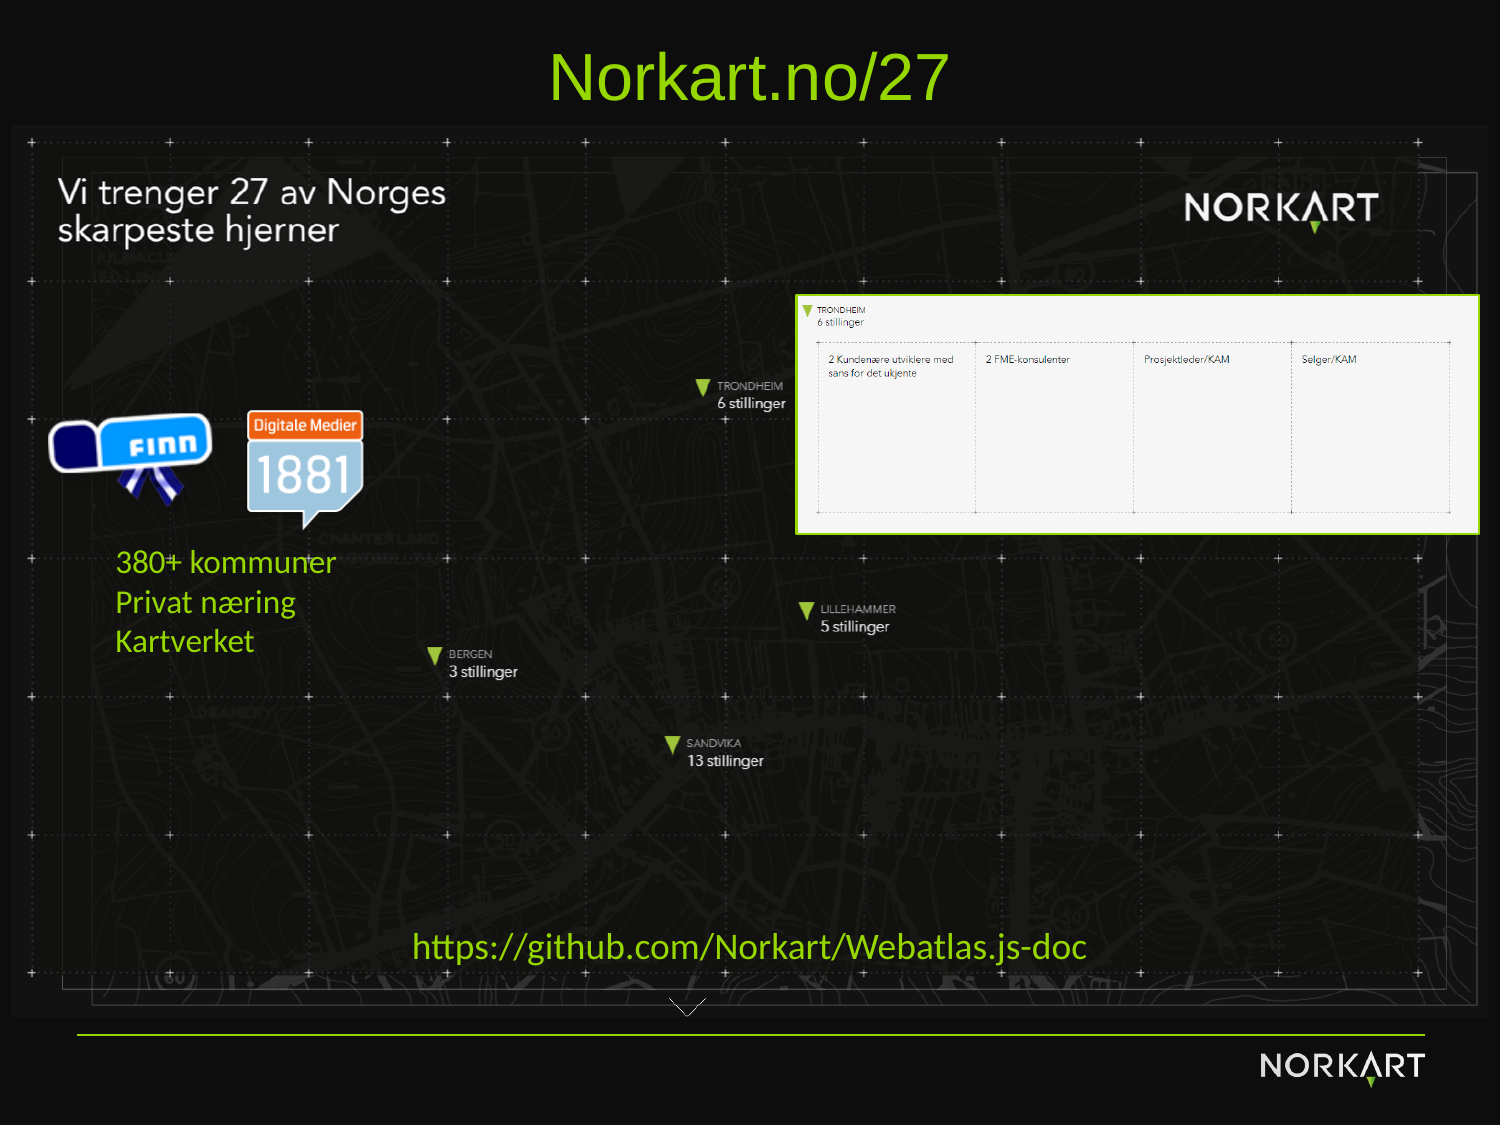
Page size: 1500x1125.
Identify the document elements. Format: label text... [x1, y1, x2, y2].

picture [10, 124, 1489, 1017]
picture [1252, 1046, 1425, 1094]
text_box Norkart.no/27 [533, 26, 967, 122]
